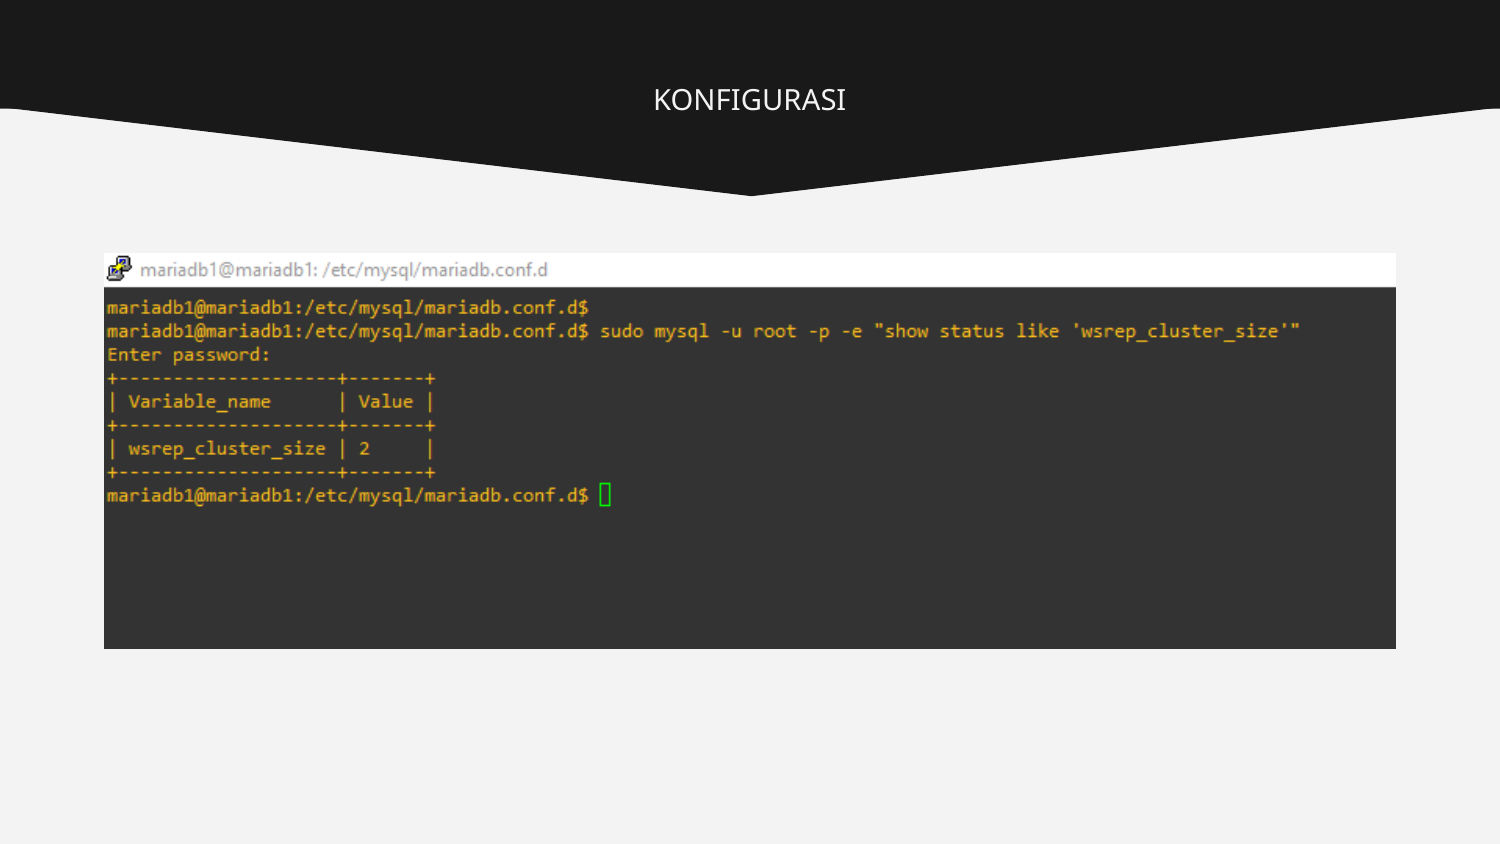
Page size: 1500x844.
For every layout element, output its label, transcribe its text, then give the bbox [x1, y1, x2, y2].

title KONFIGURASI [505, 66, 995, 180]
picture [104, 252, 1396, 649]
